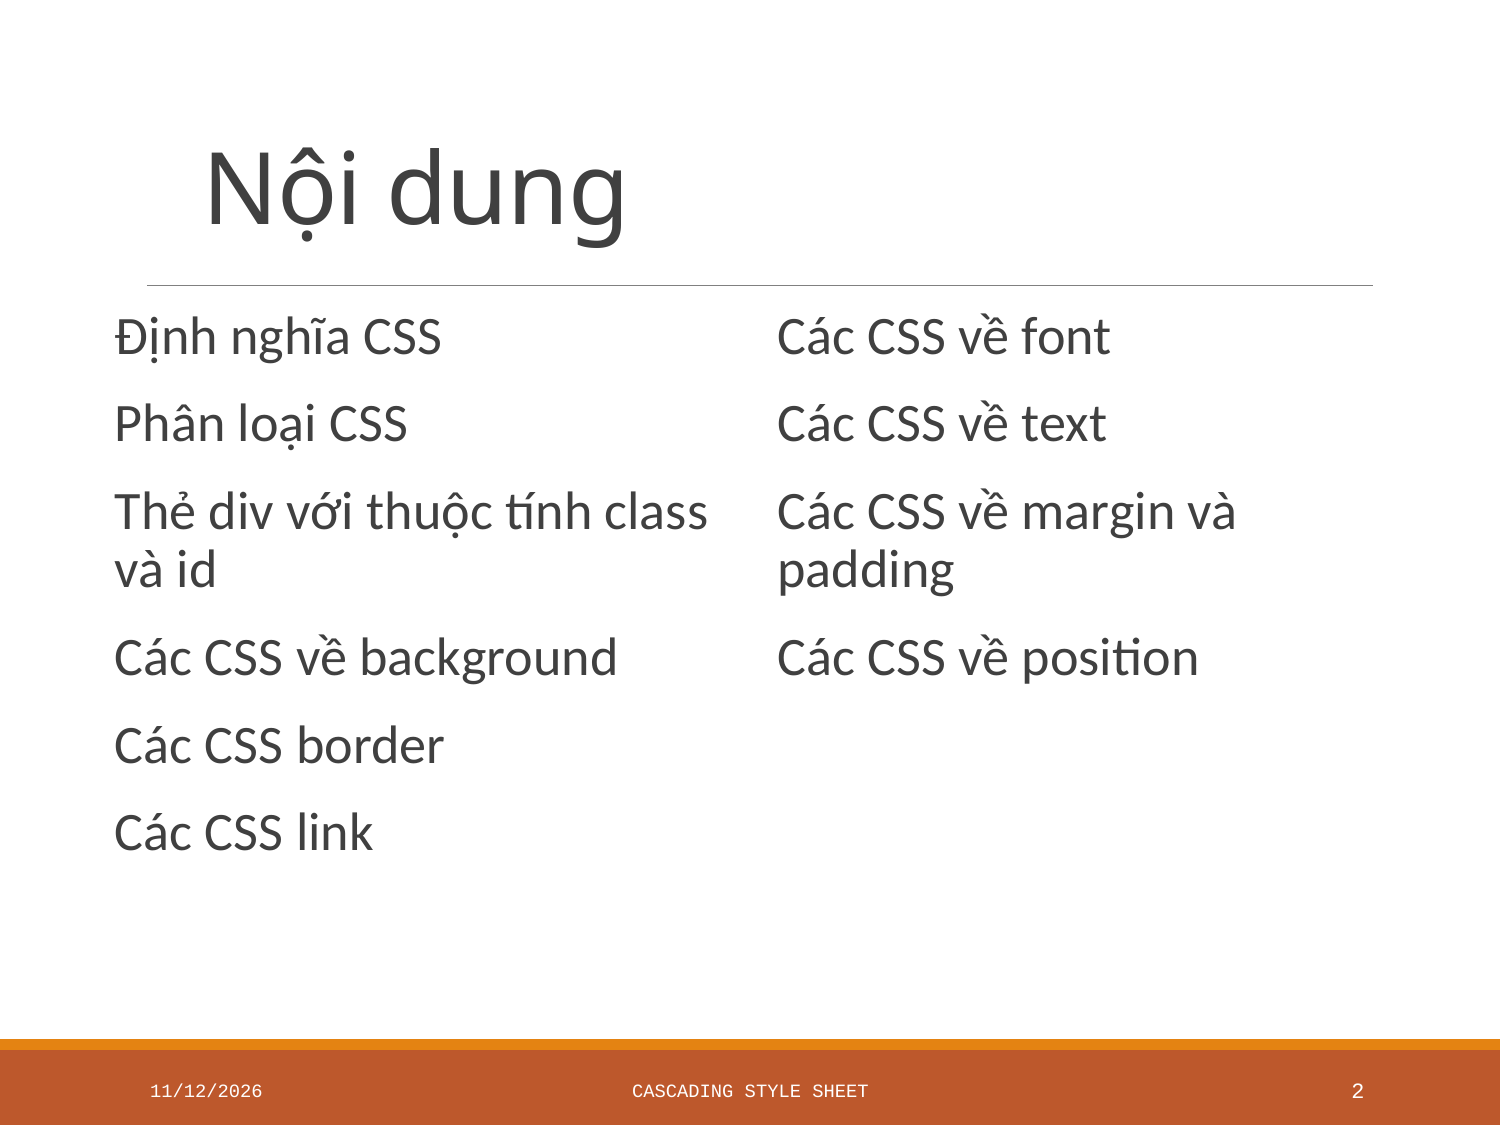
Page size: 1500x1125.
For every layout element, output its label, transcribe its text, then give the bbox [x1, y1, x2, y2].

list Định nghĩa CSS Phân loại CSS Thẻ div với thuộc tính class và id Các CSS về background Các CSS border Các CSS link Các CSS về font Các CSS về text Các CSS về margin và padding Các CSS về position [99, 299, 1425, 1038]
slide_number 2 [1218, 1059, 1380, 1120]
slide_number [135, 1059, 440, 1120]
footer Cascading Style Sheet [453, 1059, 1047, 1120]
title Nội dung [187, 112, 1482, 253]
